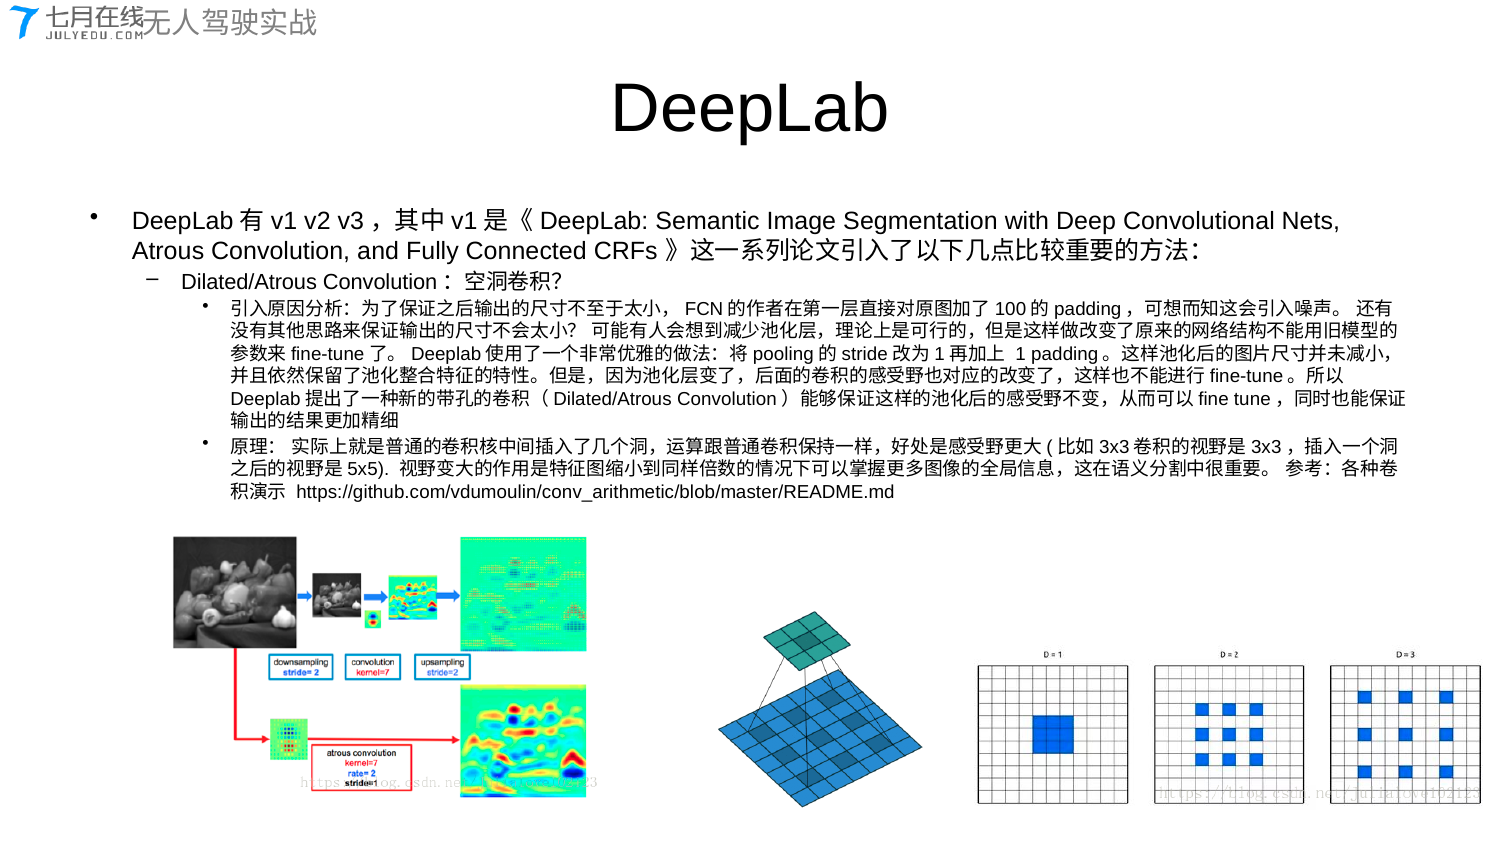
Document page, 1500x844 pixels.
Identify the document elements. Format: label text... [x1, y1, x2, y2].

picture [706, 599, 934, 819]
picture [155, 536, 607, 798]
picture [7, 3, 144, 41]
list DeepLab有v1 v2 v3，其中v1是《DeepLab: Semantic Image Segmentation with Deep Convolutional Nets, Atrous Convolution, and Fully Connected CRFs》这一系列论文引入了以下几点比较重要的方法： Dilated/Atrous Convolution：空洞卷积？ 引入原因分析：为了保证之后输出的尺寸不至于太小，FCN的作者在第一层直接对原图加了100的padding，可想而知这会引入噪声。 还有没有其他思路来保证输出的尺寸不会太小？ 可能有人会想到减少池化层，理论上是可行的，但是这样做改变了原来的网络结构不能用旧模型的参数来fine-tune了。Deeplab使用了一个非常优雅的做法：将pooling的stride改为1再加上 1 padding。这样池化后的图片尺寸并未减小，并且依然保留了池化整合特征的特性。但是，因为池化层变了，后面的卷积的感受野也对应的改变了，这样也不能进行fine-tune。所以Deeplab提出了一种新的带孔的卷积（Dilated/Atrous Convolution）能够保证这样的池化后的感受野不变，从而可以fine tune，同时也能保证输出的结果更加精细 原理： 实际上就是普通的卷积核中间插入了几个洞，运算跟普通卷积保持一样，好处是感受野更大(比如3x3卷积的视野是3x3，插入一个洞之后的视野是5x5). 视野变大的作用是特征图缩小到同样倍数的情况下可以掌握更多图像的全局信息，这在语义分割中很重要。 参考：各种卷积演示 https://github.com/vdumoulin/conv_arithmetic/blob/master/README.md [74, 196, 1426, 754]
title DeepLab [74, 33, 1426, 175]
picture [966, 645, 1491, 810]
